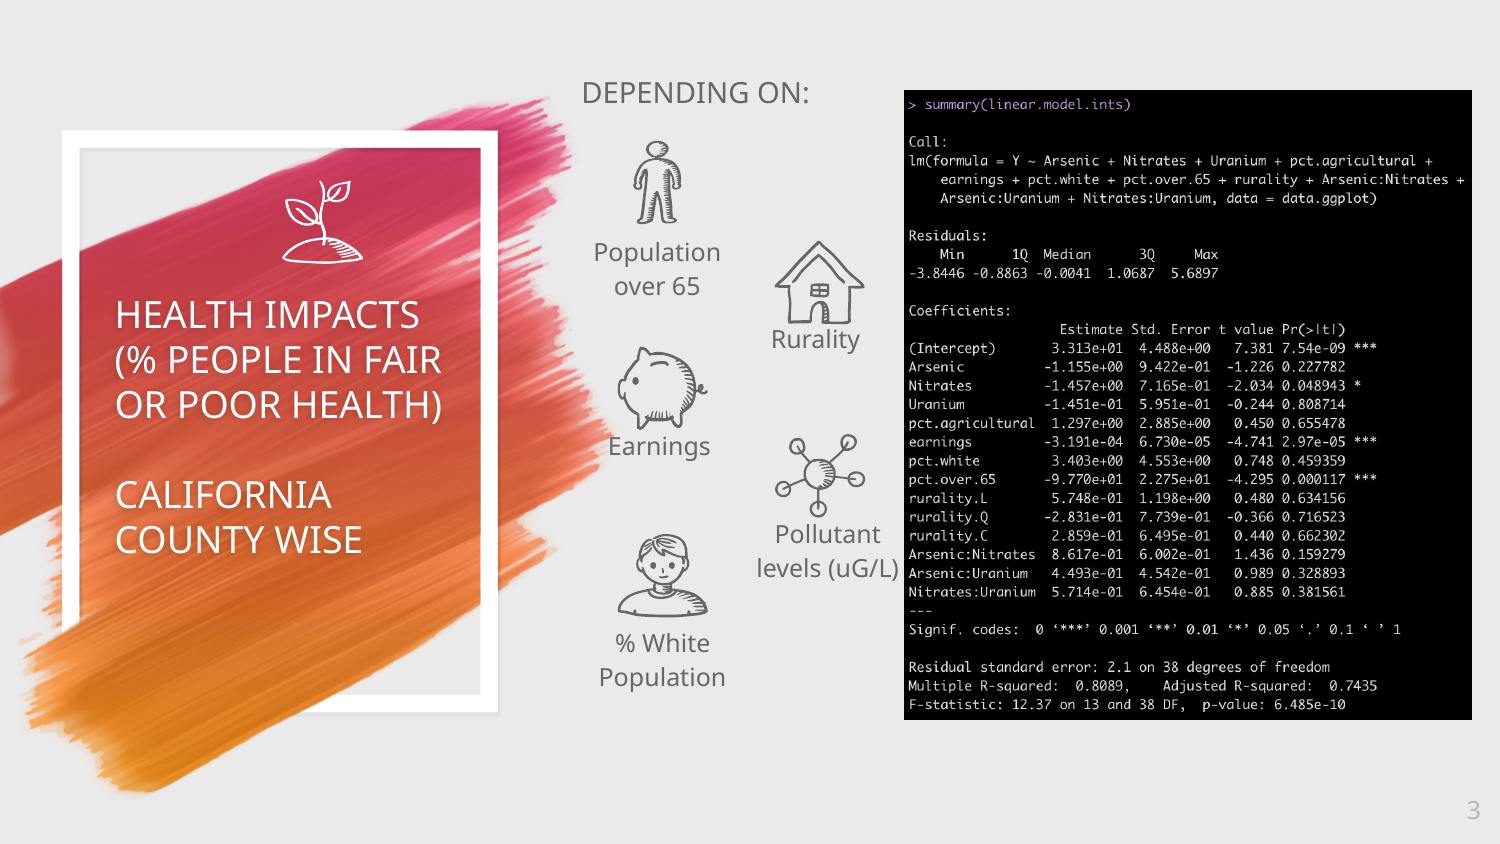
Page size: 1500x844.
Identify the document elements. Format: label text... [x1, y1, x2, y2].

slide_number 3 [1391, 779, 1482, 844]
text_box Rurality [755, 304, 882, 352]
text_box [282, 180, 364, 264]
text_box Population over 65 [562, 216, 753, 264]
text_box % White Population [575, 607, 751, 655]
picture [0, 0, 1500, 844]
text_box Earnings [592, 411, 749, 459]
text_box Pollutant levels (uG/L) [732, 498, 898, 546]
list DEPENDING ON: [581, 69, 892, 134]
text_box [617, 346, 708, 411]
text_box [775, 434, 866, 498]
title HEALTH IMPACTS (% PEOPLE IN FAIR OR POOR HEALTH) CALIFORNIA COUNTY WISE [114, 201, 447, 696]
text_box [618, 534, 707, 607]
text_box [774, 240, 865, 304]
text_box [633, 140, 682, 225]
